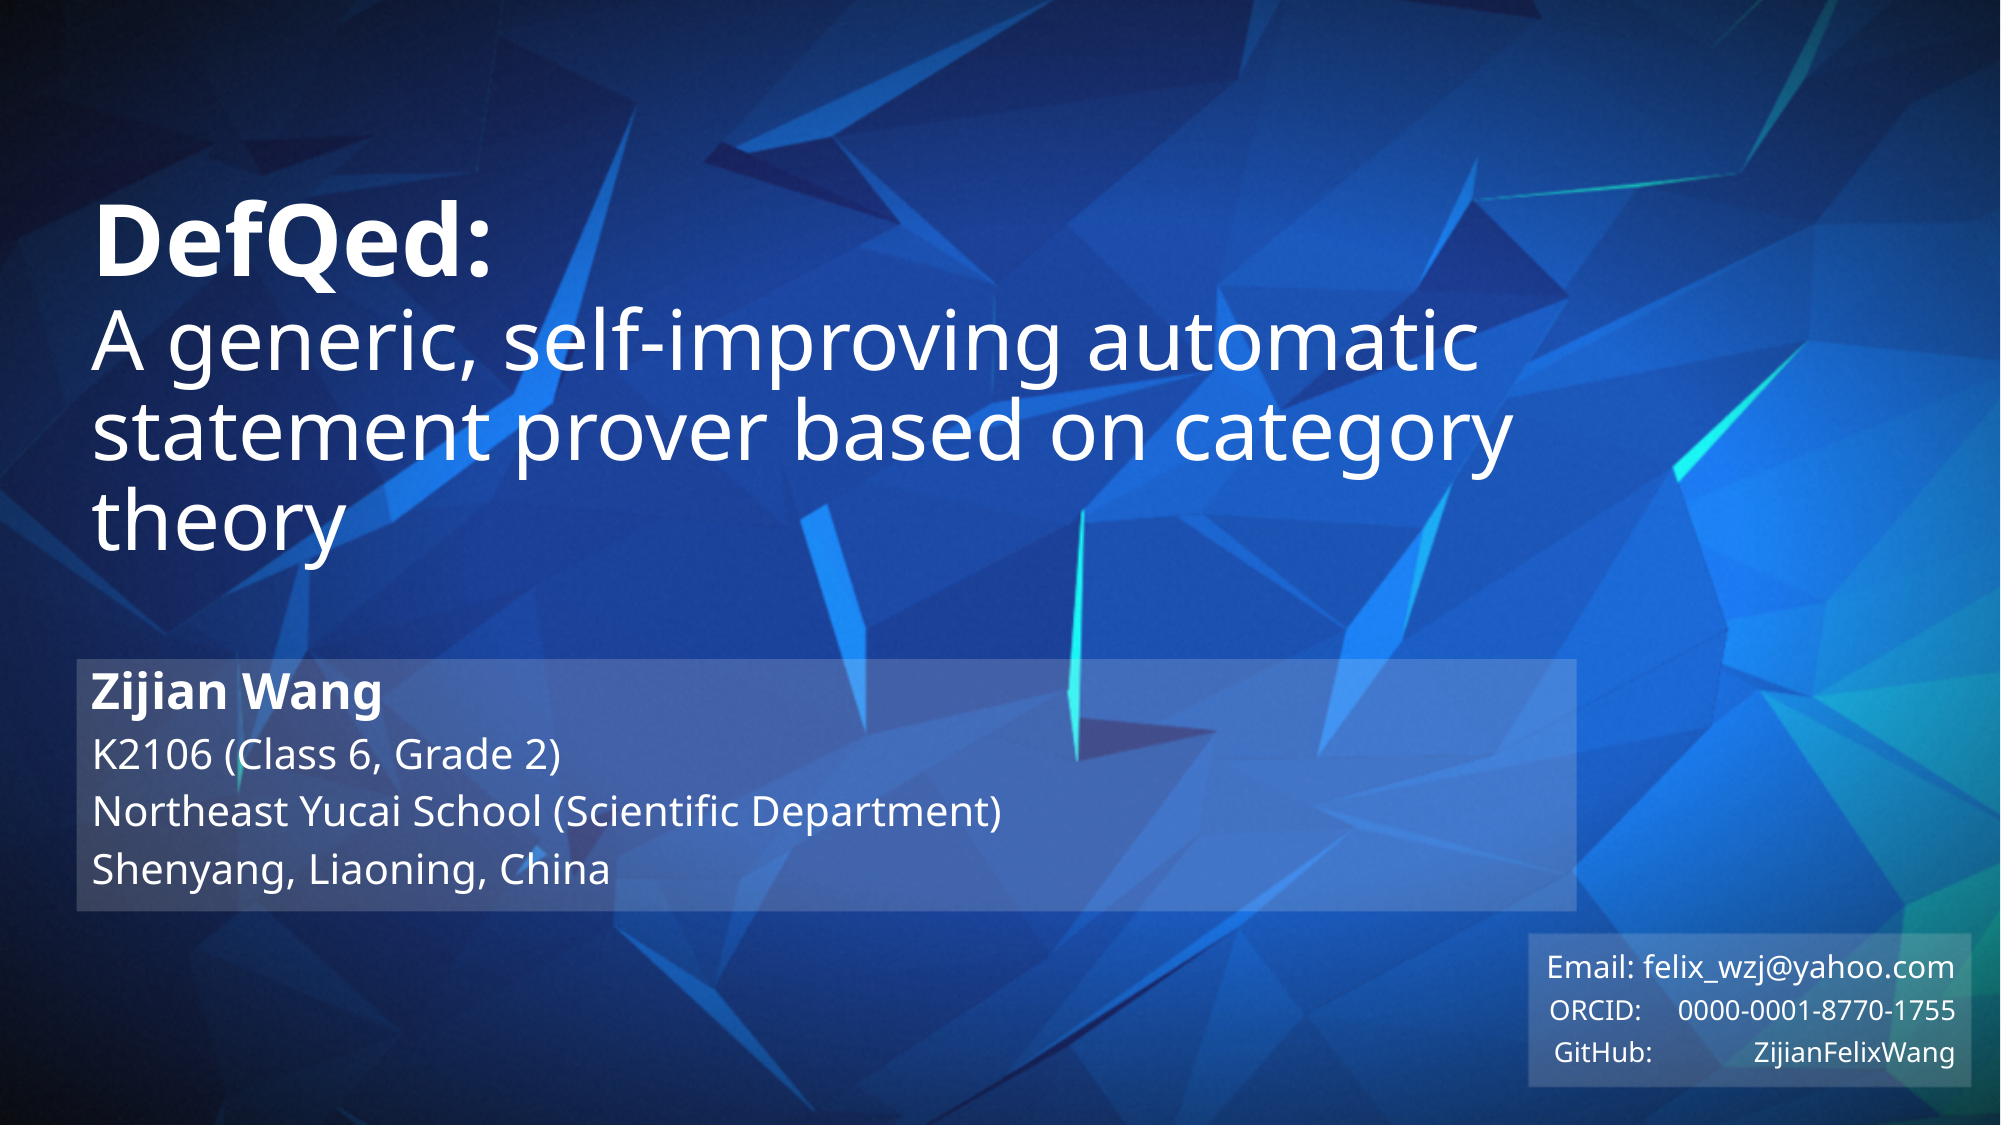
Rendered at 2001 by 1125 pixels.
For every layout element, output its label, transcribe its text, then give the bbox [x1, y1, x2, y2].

title DefQed: A generic, self-improving automatic statement prover based on category theory [76, 95, 1750, 576]
picture [0, 0, 2001, 1125]
text_box Email: felix_wzj@yahoo.com ORCID: 0000-0001-8770-1755 GitHub: ZijianFelixWang [1531, 936, 1970, 1086]
subtitle Zijian Wang K2106 (Class 6, Grade 2) Northeast Yucai School (Scientific Department) Shenyang, Liaoning, China [76, 659, 1577, 912]
